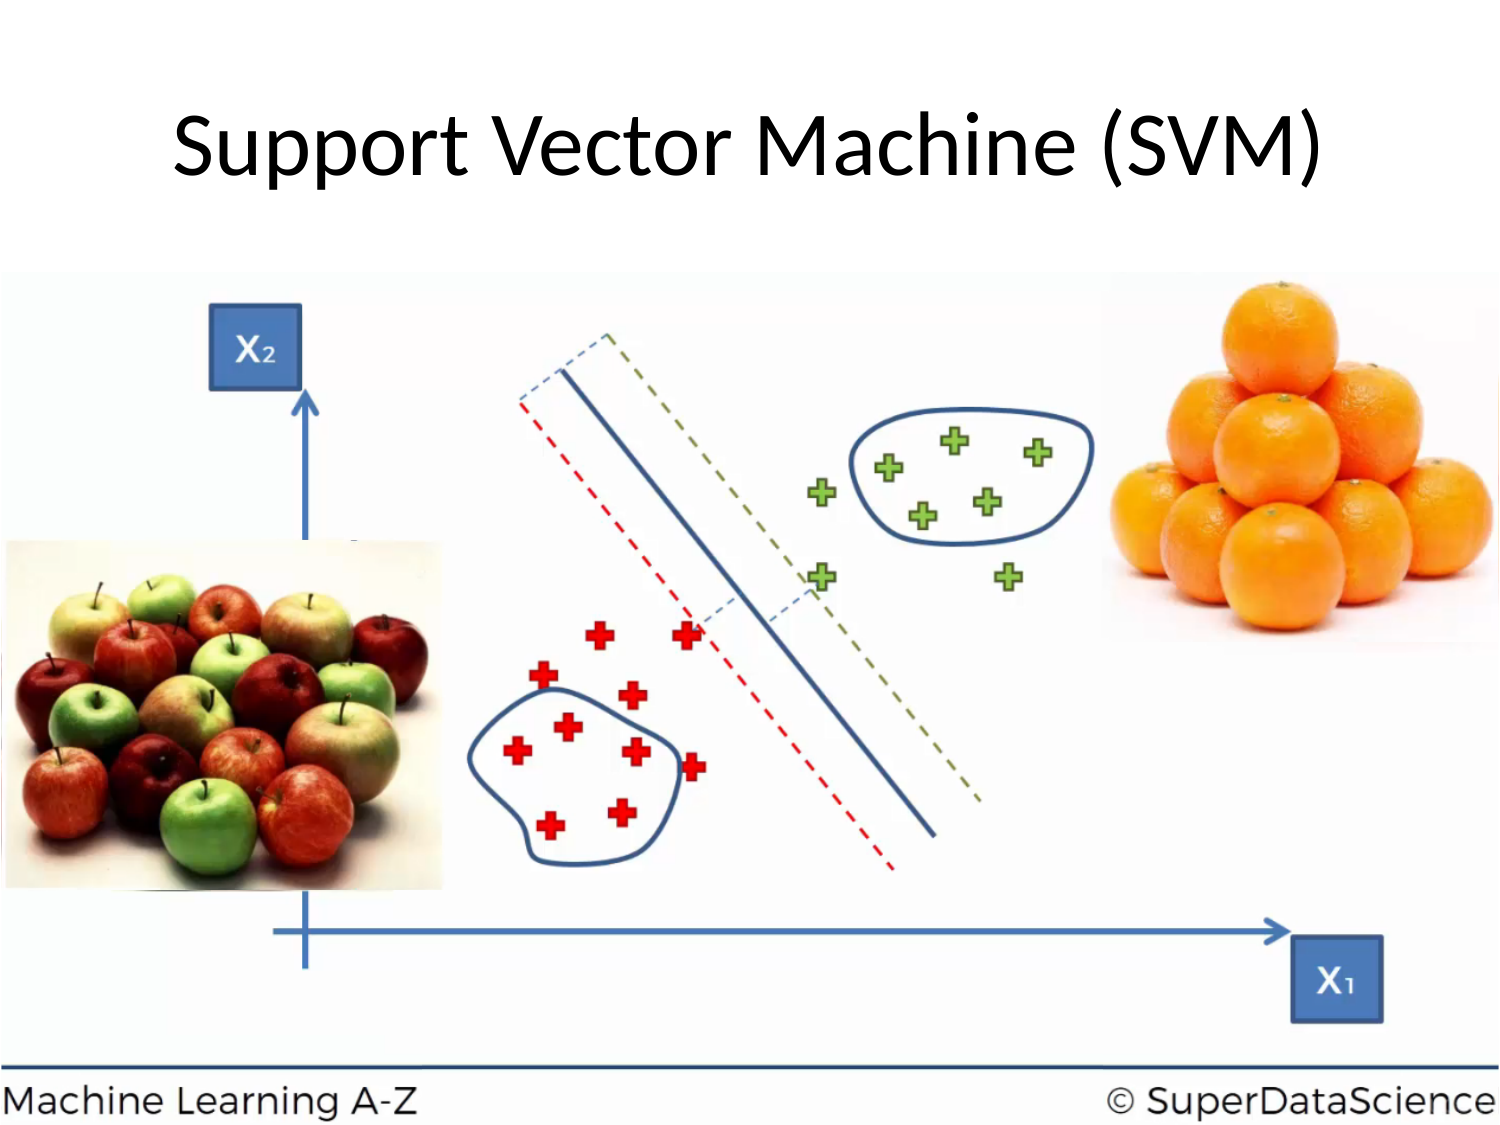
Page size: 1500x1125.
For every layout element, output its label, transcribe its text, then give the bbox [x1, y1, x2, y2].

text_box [1, 272, 1499, 1125]
title Support Vector Machine (SVM) [75, 45, 1425, 233]
